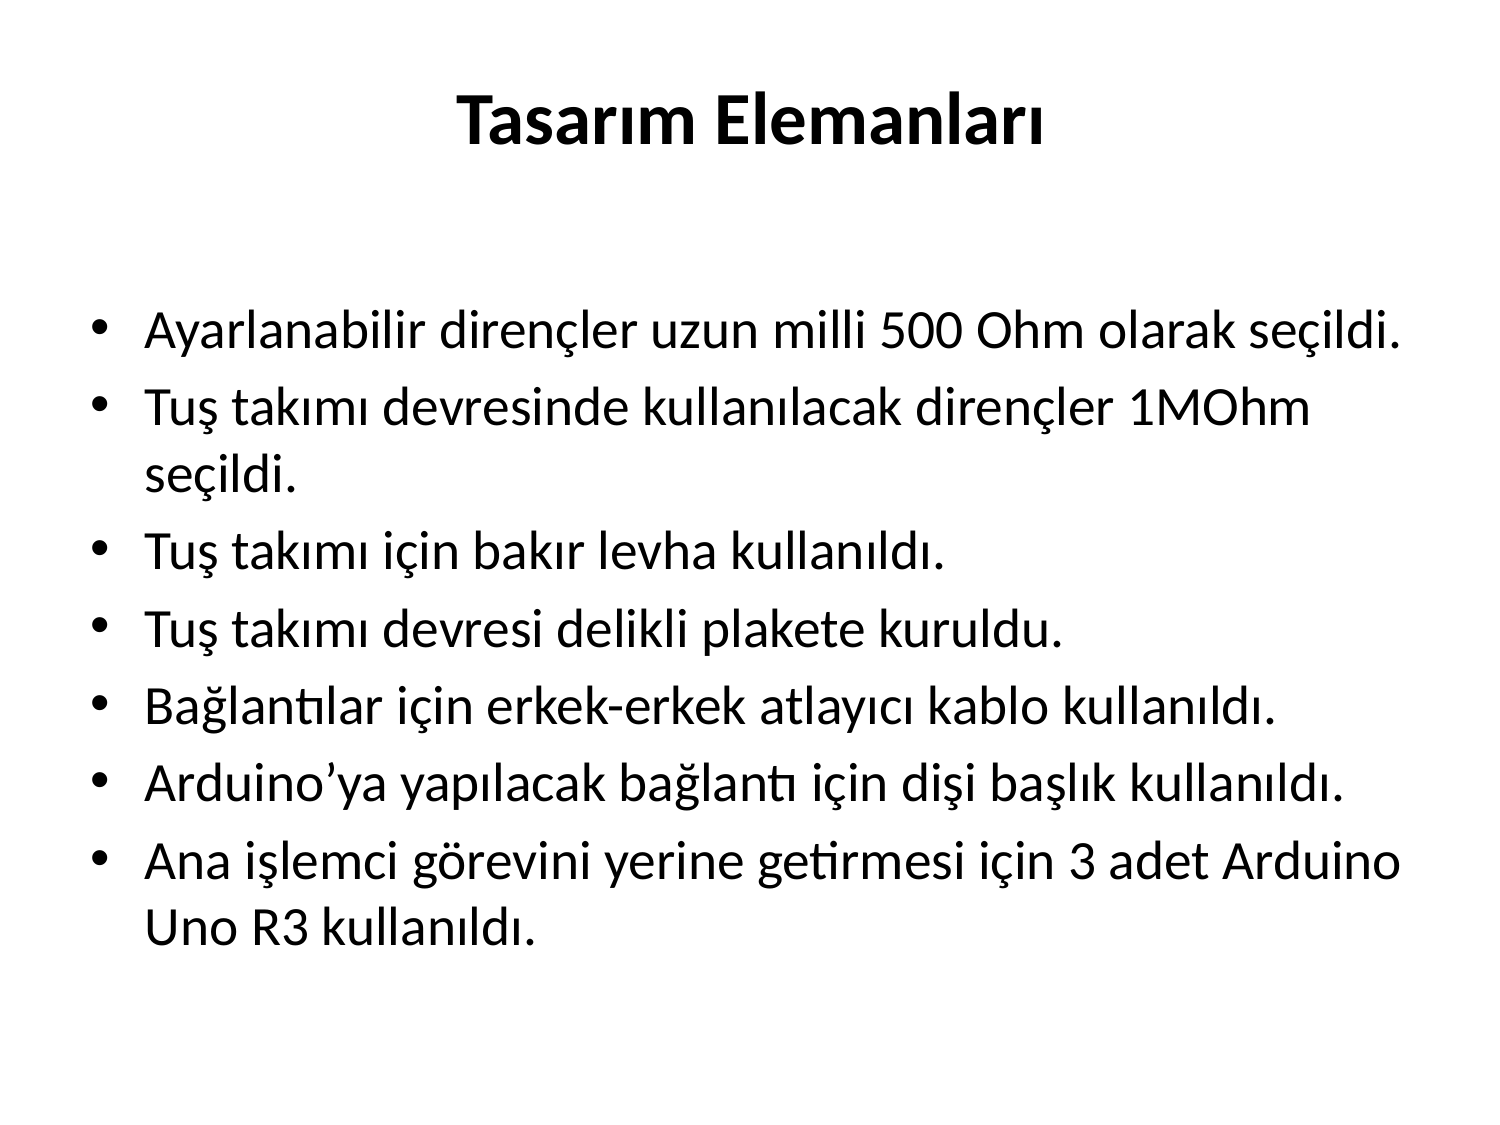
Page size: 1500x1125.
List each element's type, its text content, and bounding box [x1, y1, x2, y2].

title Tasarım Elemanları [76, 66, 1427, 254]
list Ayarlanabilir dirençler uzun milli 500 Ohm olarak seçildi. Tuş takımı devresinde kullanılacak dirençler 1MOhm seçildi. Tuş takımı için bakır levha kullanıldı. Tuş takımı devresi delikli plakete kuruldu. Bağlantılar için erkek-erkek atlayıcı kablo kullanıldı. Arduino’ya yapılacak bağlantı için dişi başlık kullanıldı. Ana işlemci görevini yerine getirmesi için 3 adet Arduino Uno R3 kullanıldı. [75, 208, 1425, 1005]
